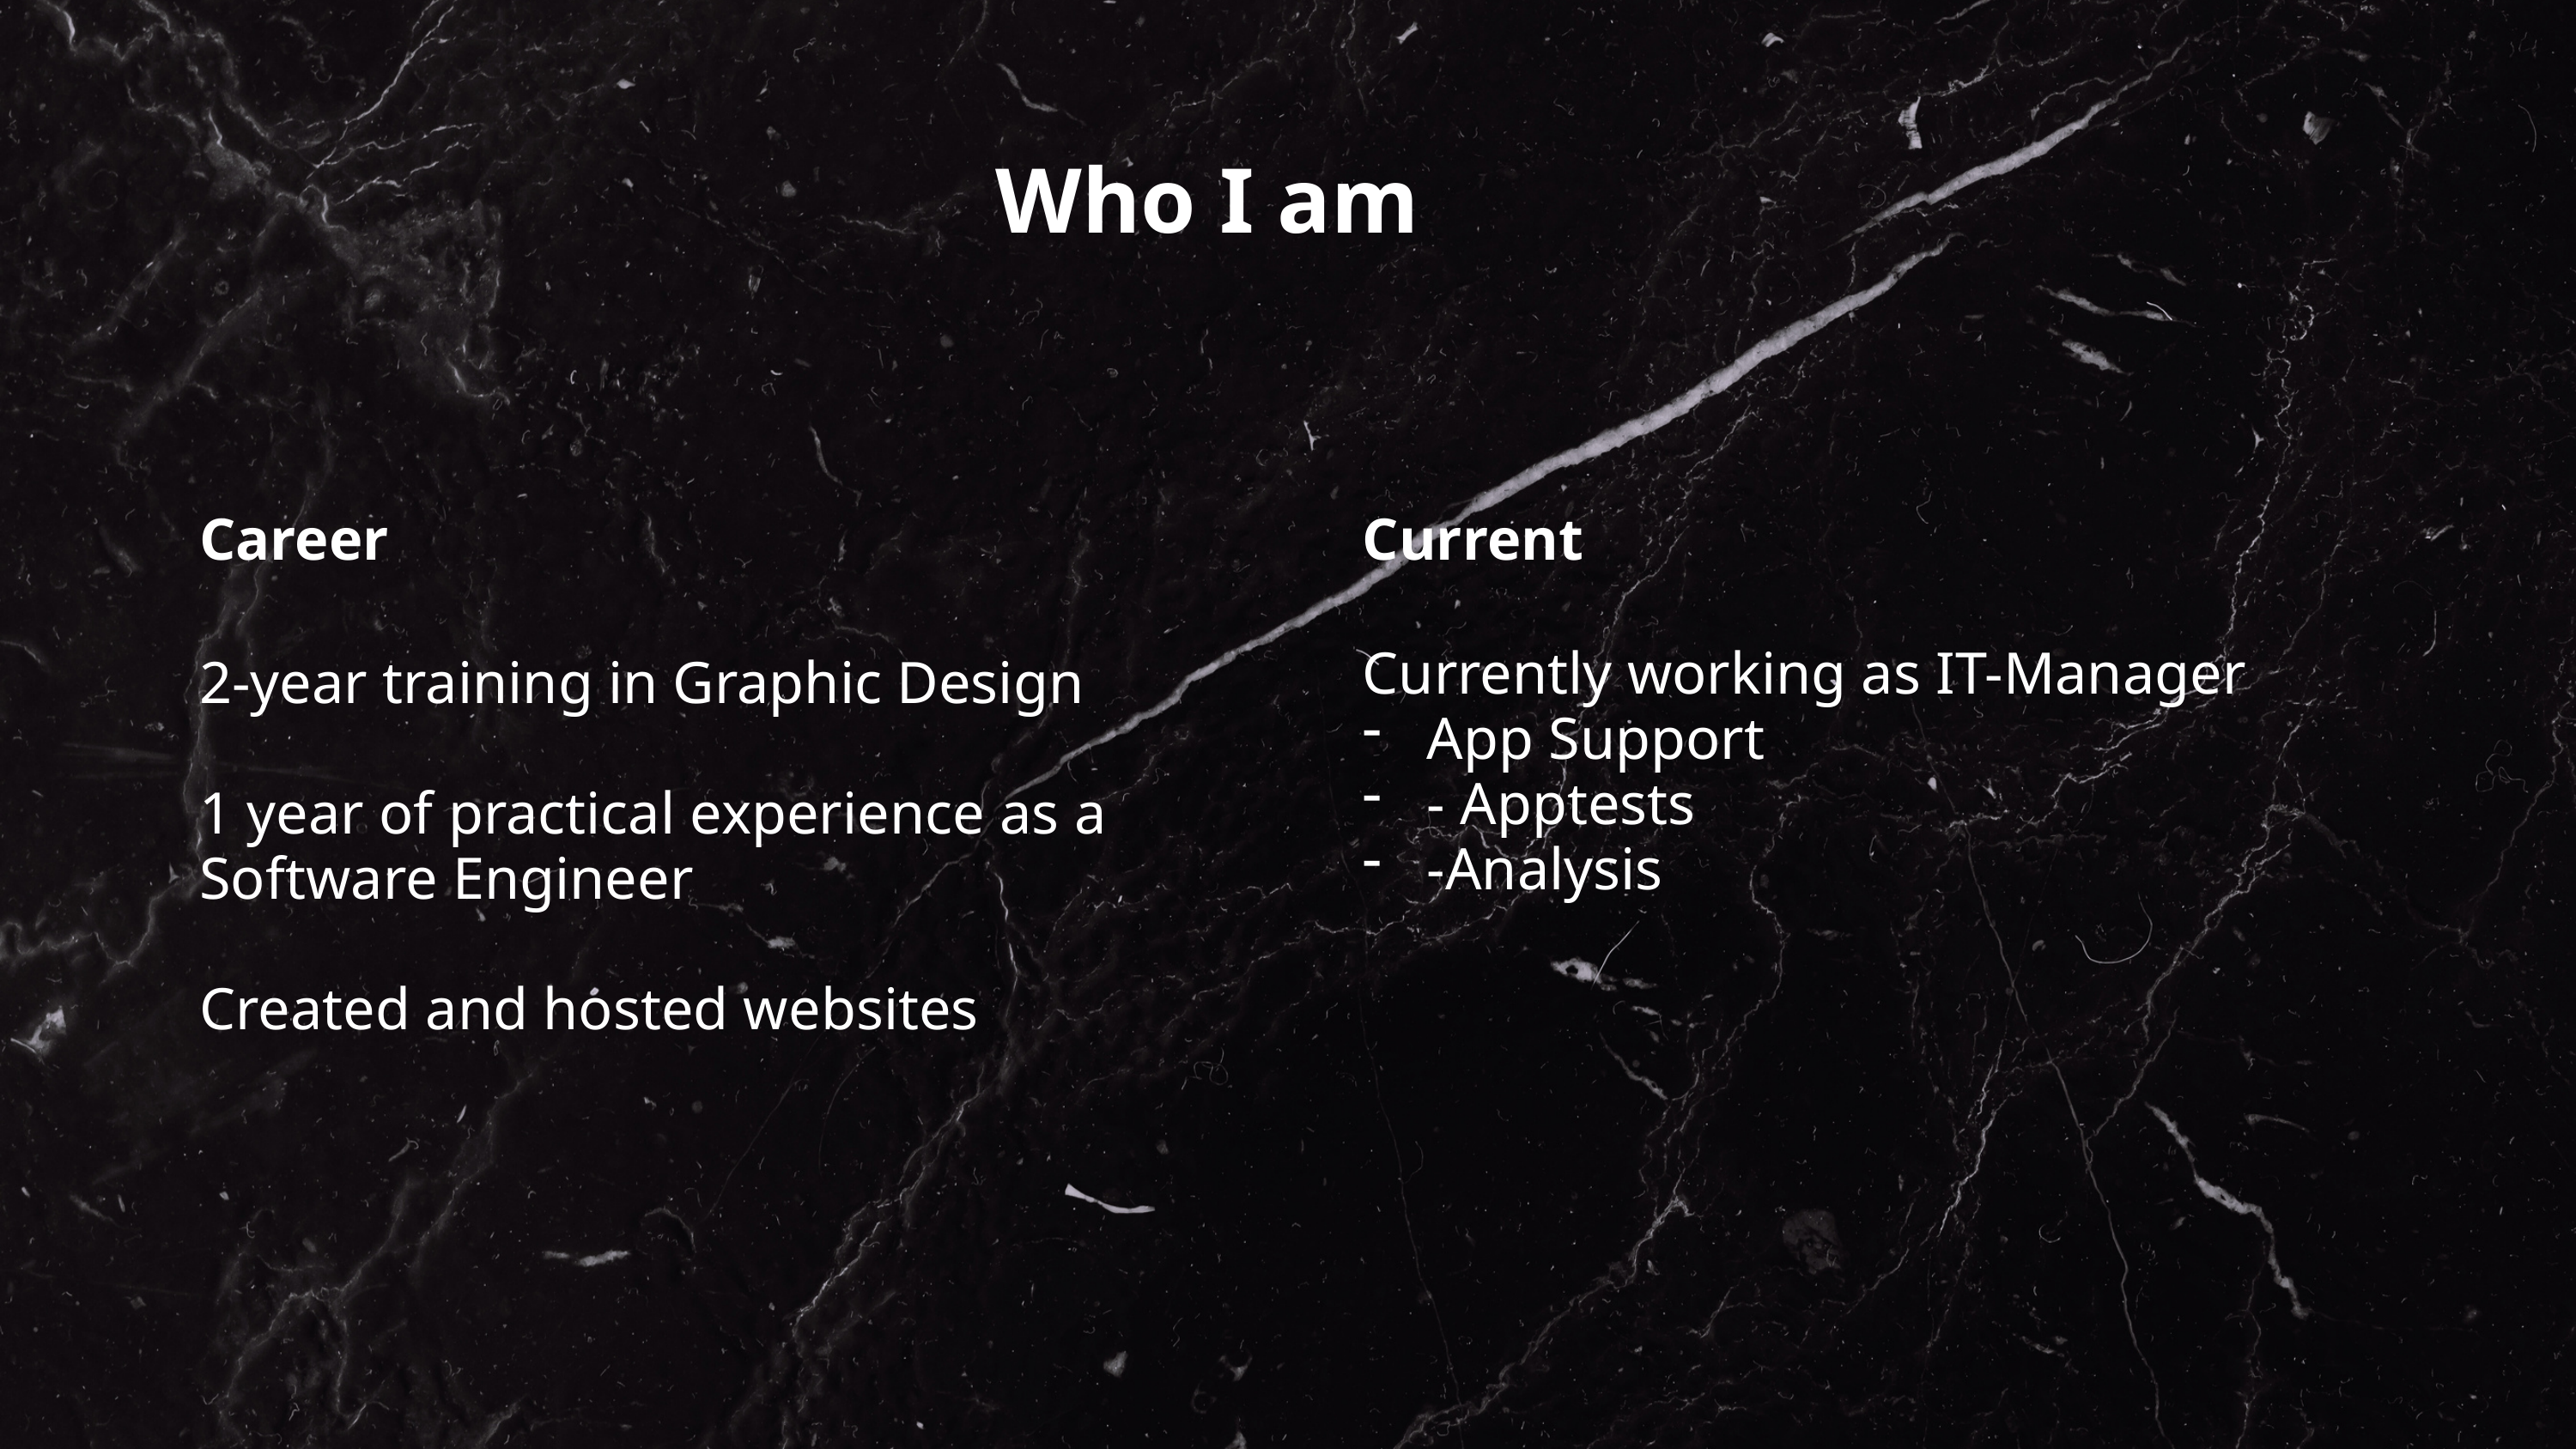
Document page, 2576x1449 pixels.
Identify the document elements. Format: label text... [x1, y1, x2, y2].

text_box 2-year training in Graphic Design 1 year of practical experience as a Software Engineer Created and hosted websites [199, 650, 1214, 1106]
text_box Career [199, 510, 817, 573]
text_box Who I am [0, 143, 2415, 359]
text_box [0, 0, 2576, 1449]
text_box Current [1362, 510, 1981, 573]
text_box Currently working as IT-Manager App Support - Apptests -Analysis [1362, 640, 2377, 967]
